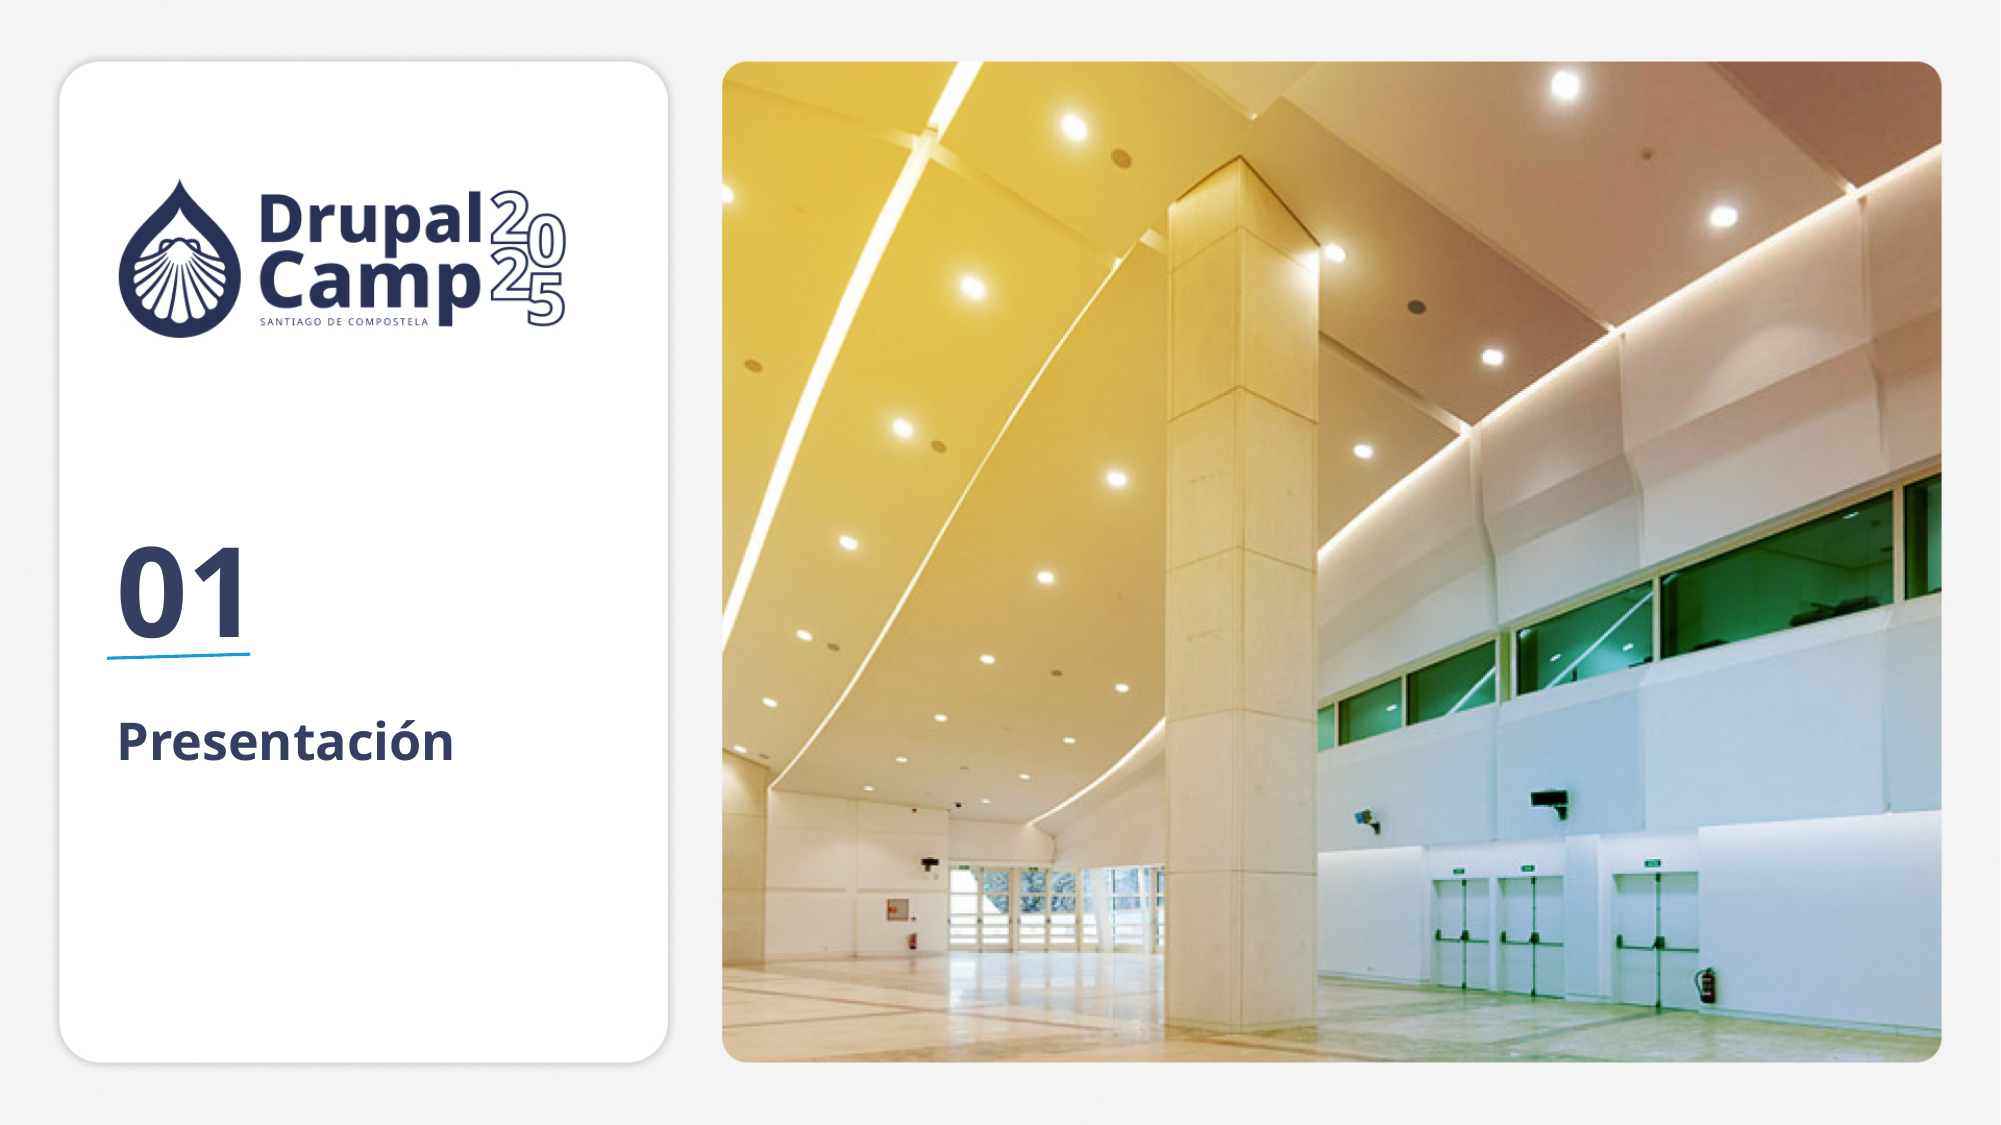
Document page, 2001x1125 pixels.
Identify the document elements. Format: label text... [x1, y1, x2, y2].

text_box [106, 654, 251, 659]
picture [0, 0, 2001, 1125]
text_box Presentación [101, 700, 572, 779]
text_box 01 [101, 505, 289, 671]
